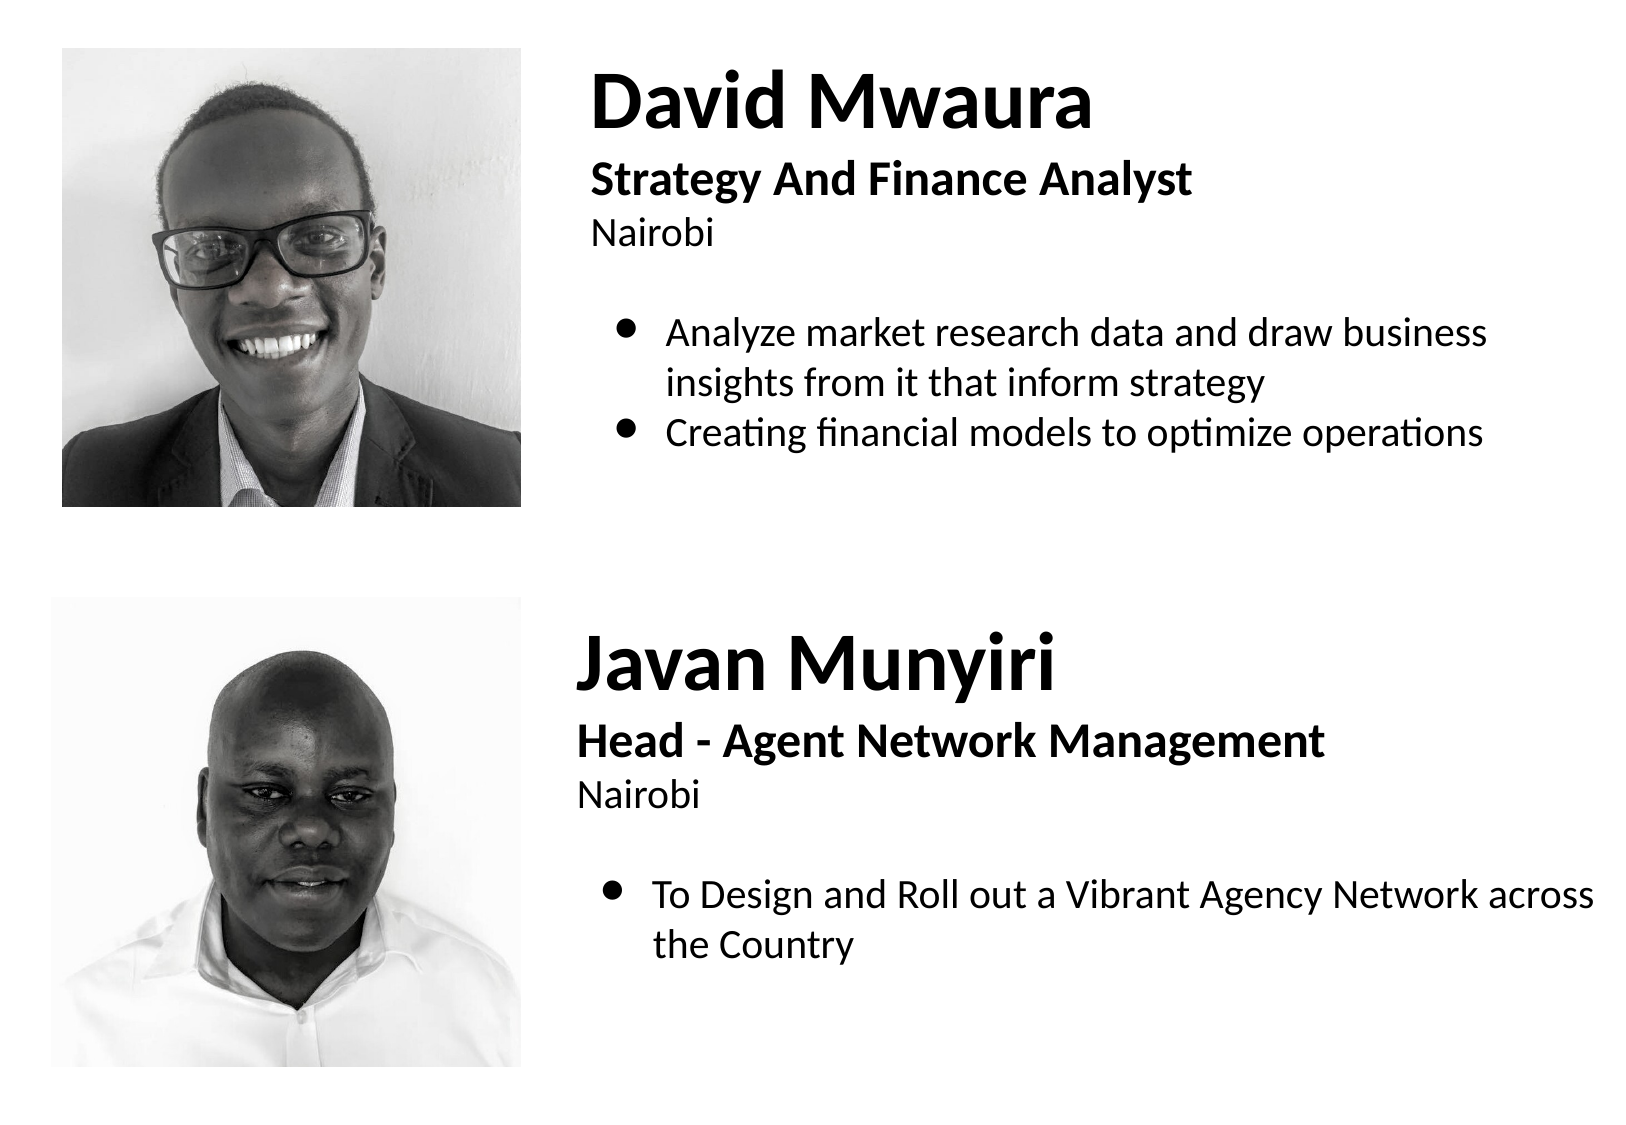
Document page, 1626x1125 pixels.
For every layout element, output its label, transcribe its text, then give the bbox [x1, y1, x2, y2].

text_box David Mwaura Strategy And Finance Analyst Nairobi Analyze market research data and draw business insights from it that inform strategy Creating financial models to optimize operations [575, 37, 1625, 518]
picture [51, 597, 521, 1068]
picture [61, 47, 521, 508]
text_box Javan Munyiri Head - Agent Network Management Nairobi To Design and Roll out a Vibrant Agency Network across the Country [561, 599, 1625, 1080]
